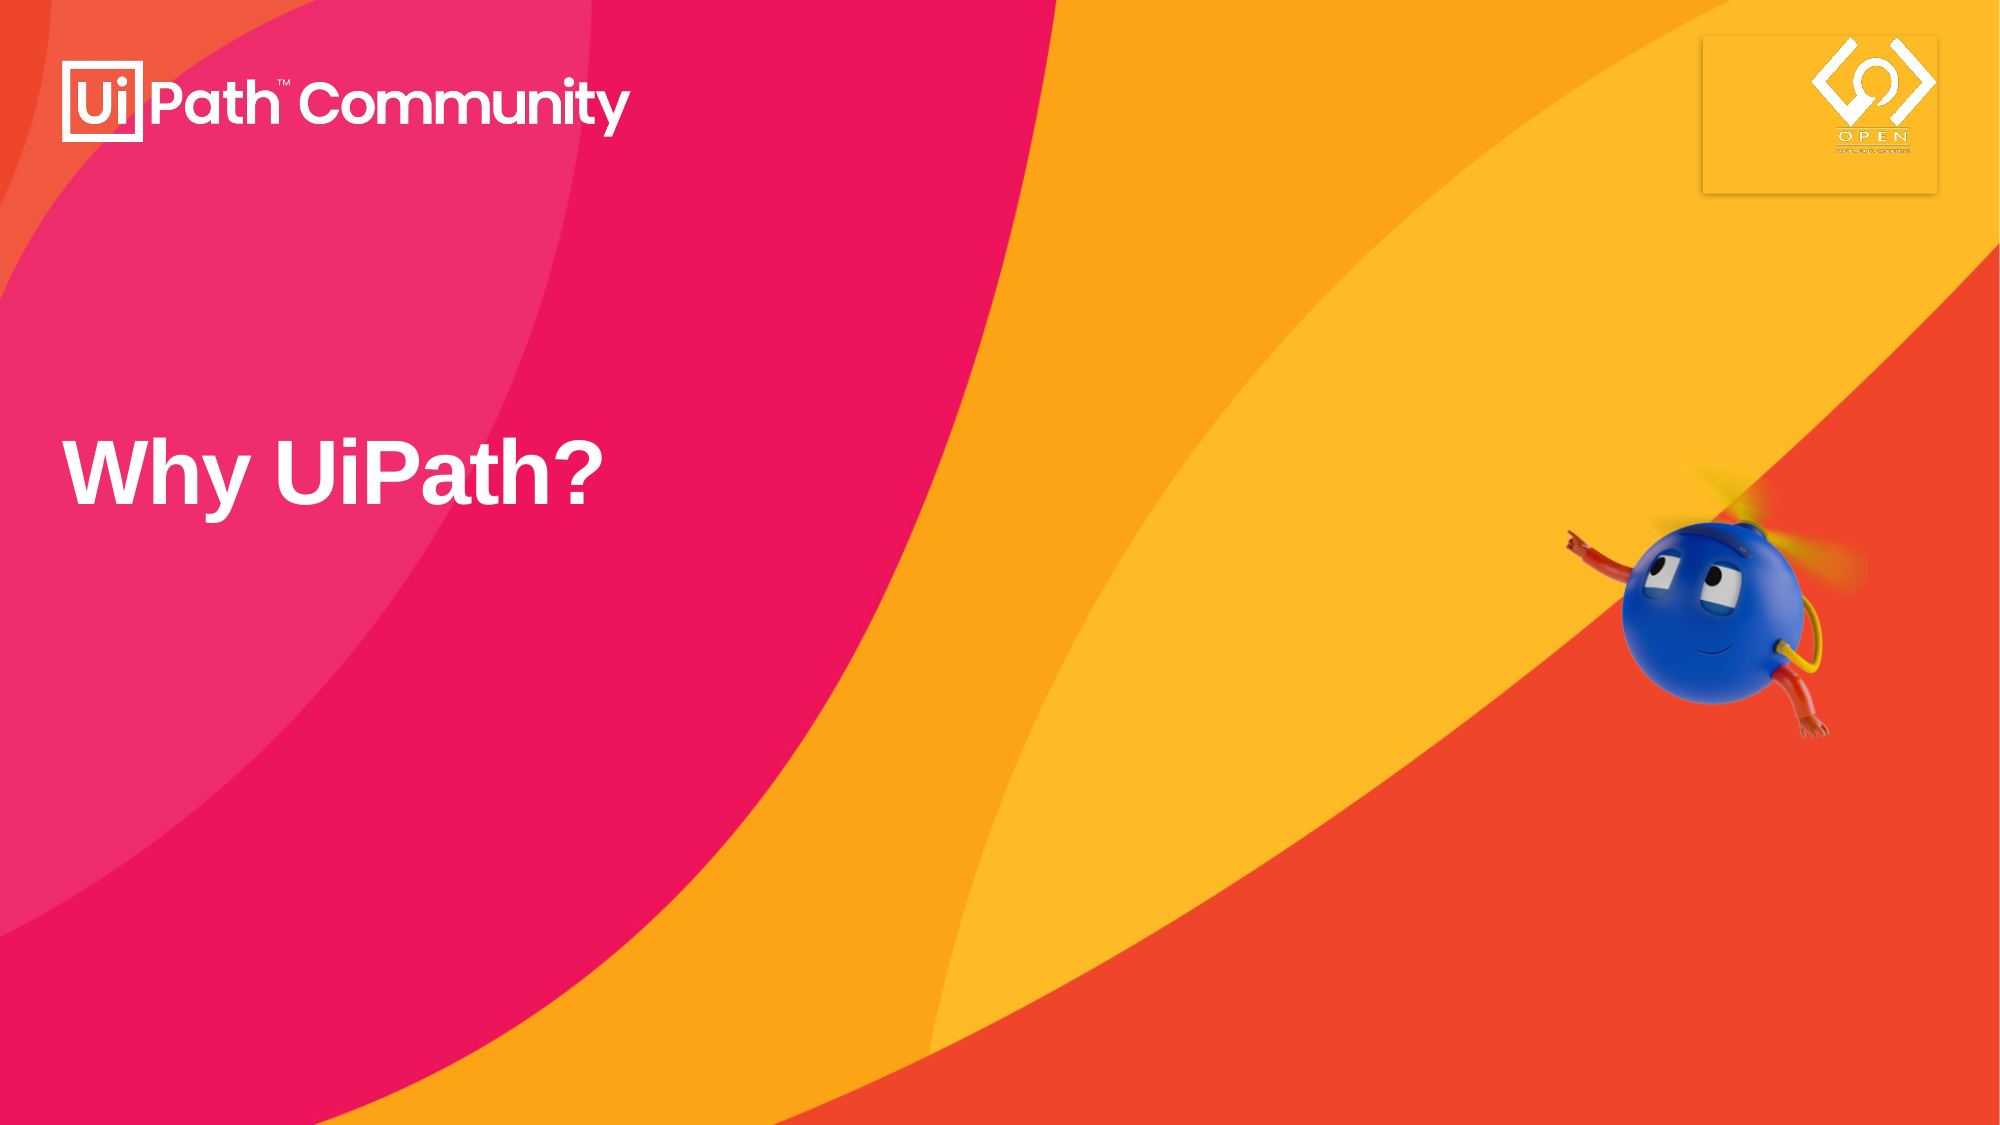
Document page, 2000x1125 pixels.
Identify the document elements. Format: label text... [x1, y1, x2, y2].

title Why UiPath? [62, 304, 1319, 523]
picture [0, 0, 2000, 1125]
